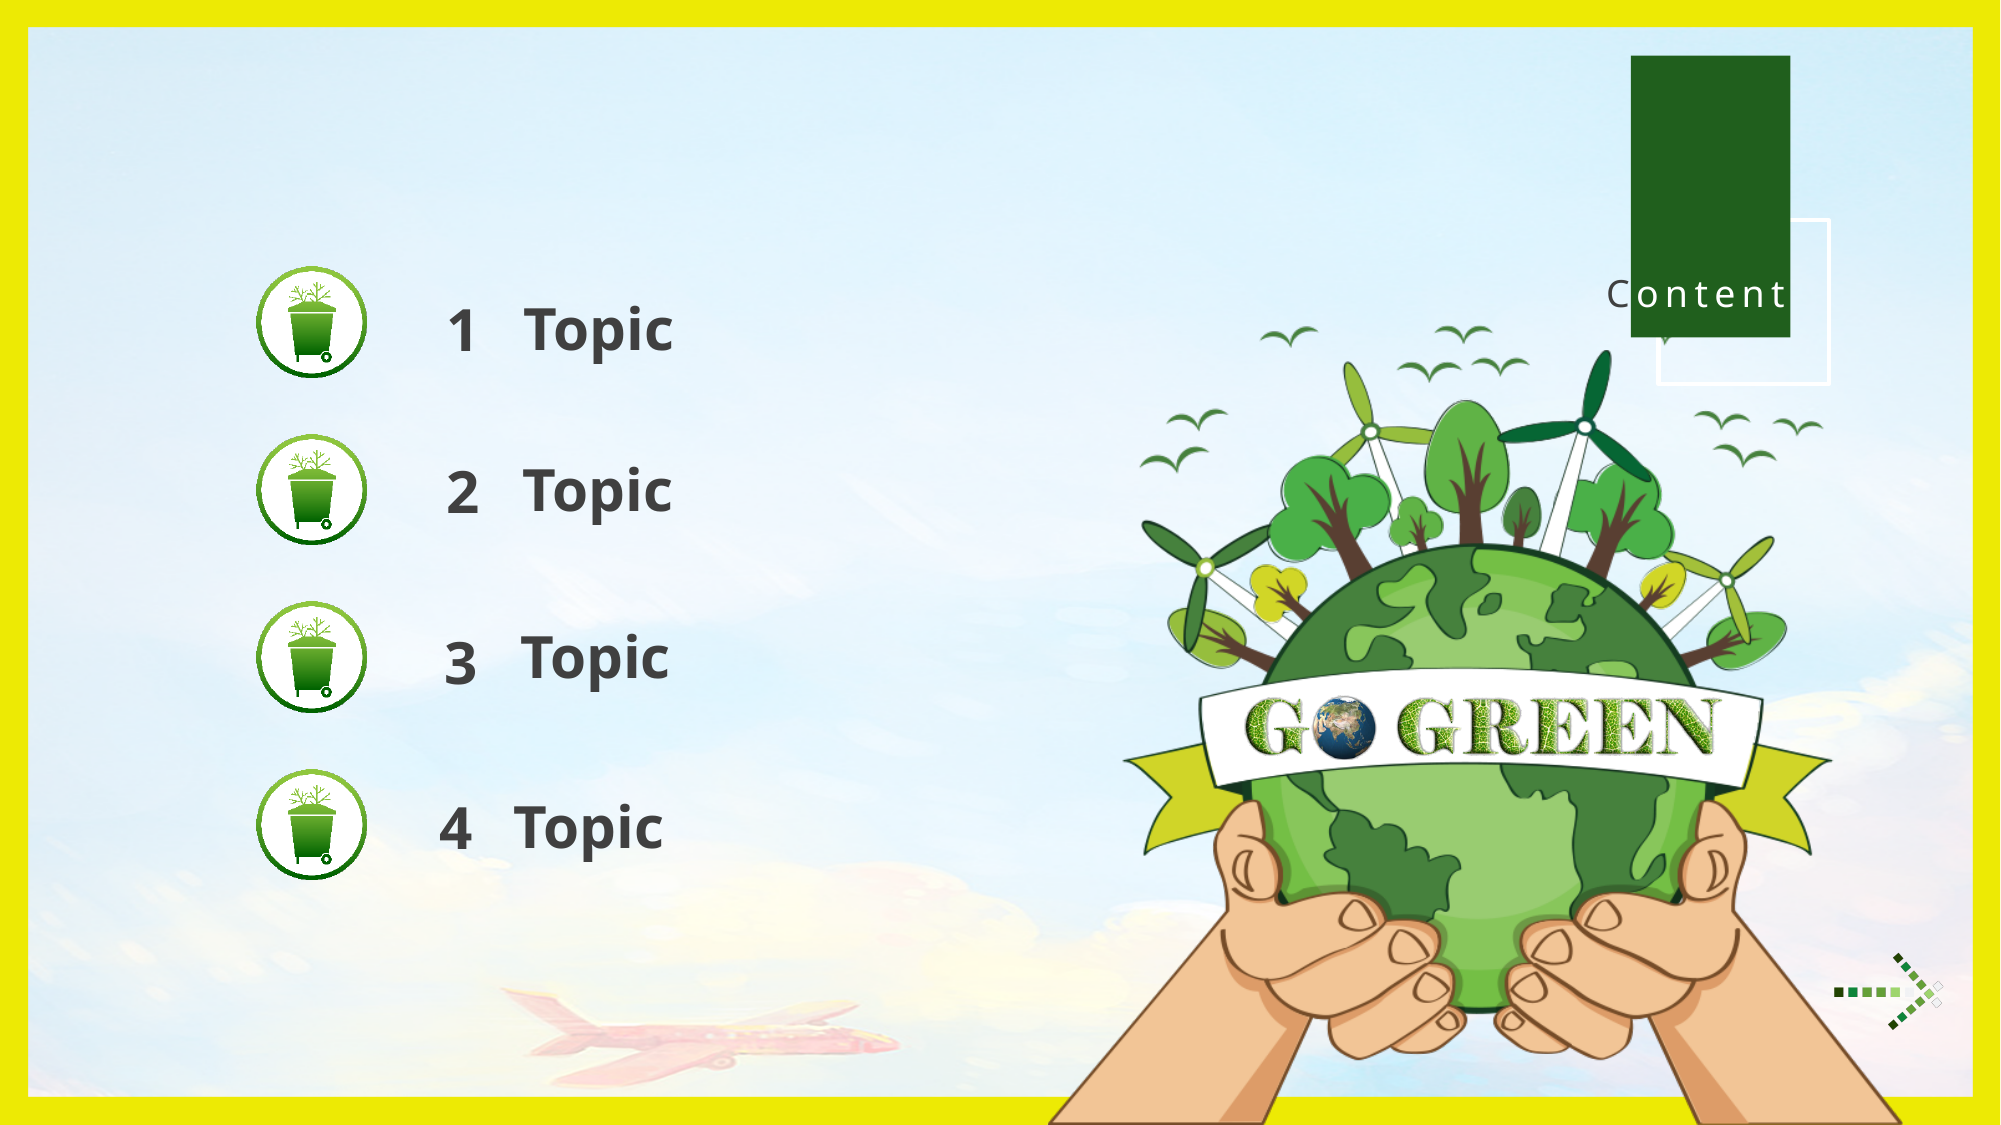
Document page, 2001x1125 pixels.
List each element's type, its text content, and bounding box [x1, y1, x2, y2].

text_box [1834, 959, 1938, 1026]
text_box Topic [508, 445, 985, 531]
text_box 1 [432, 286, 494, 371]
text_box Topic [508, 284, 985, 369]
text_box [1630, 55, 1791, 202]
text_box 2 [432, 448, 494, 533]
text_box Topic [499, 783, 985, 868]
text_box Topic [505, 613, 985, 698]
text_box 4 [423, 783, 489, 869]
text_box 3 [429, 619, 494, 704]
picture [0, 0, 2001, 1125]
